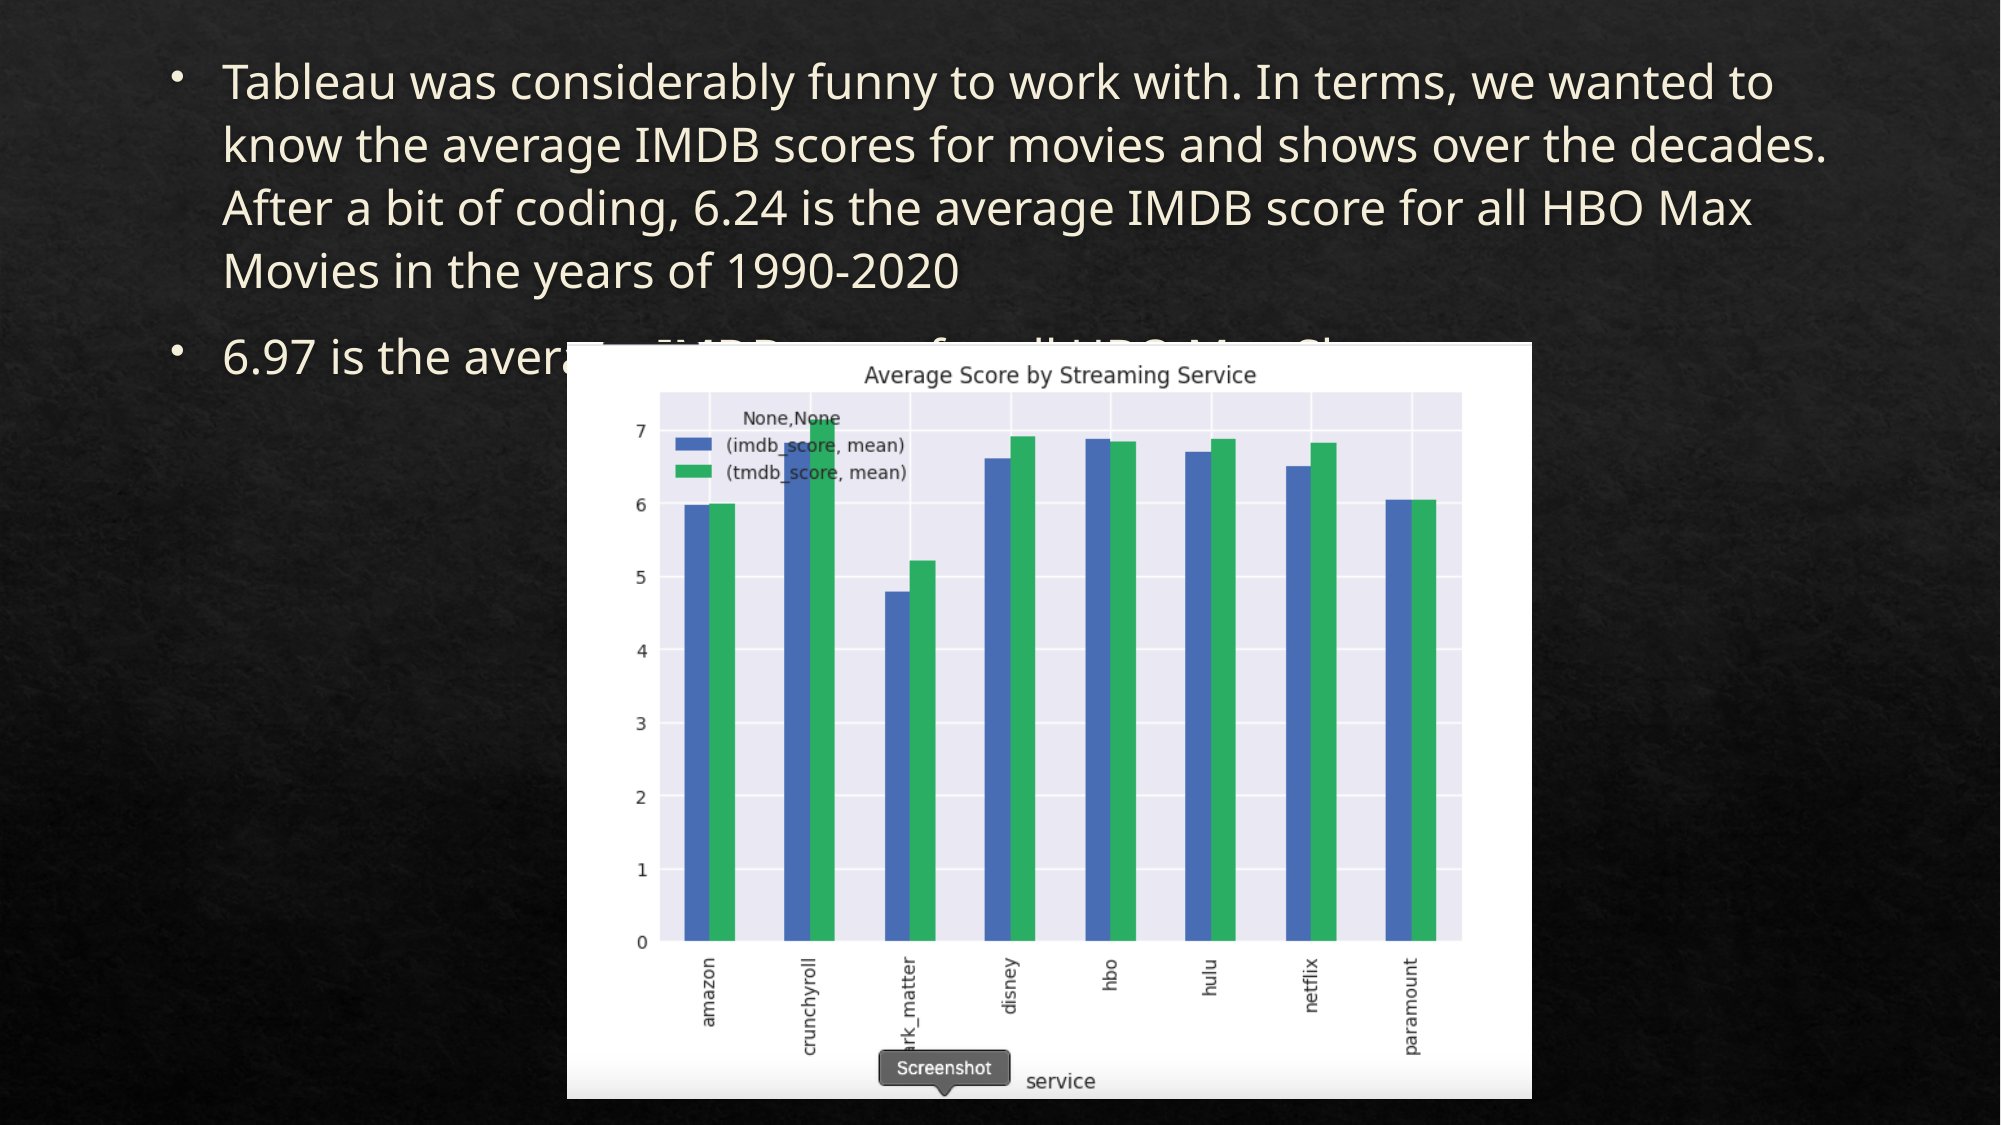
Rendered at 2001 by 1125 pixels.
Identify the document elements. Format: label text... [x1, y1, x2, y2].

list Tableau was considerably funny to work with. In terms, we wanted to know the average IMDB scores for movies and shows over the decades. After a bit of coding, 6.24 is the average IMDB score for all HBO Max Movies in the years of 1990-2020 6.97 is the average IMDB score for all HBO Max Shows [150, 38, 1850, 648]
picture [566, 342, 1532, 1100]
